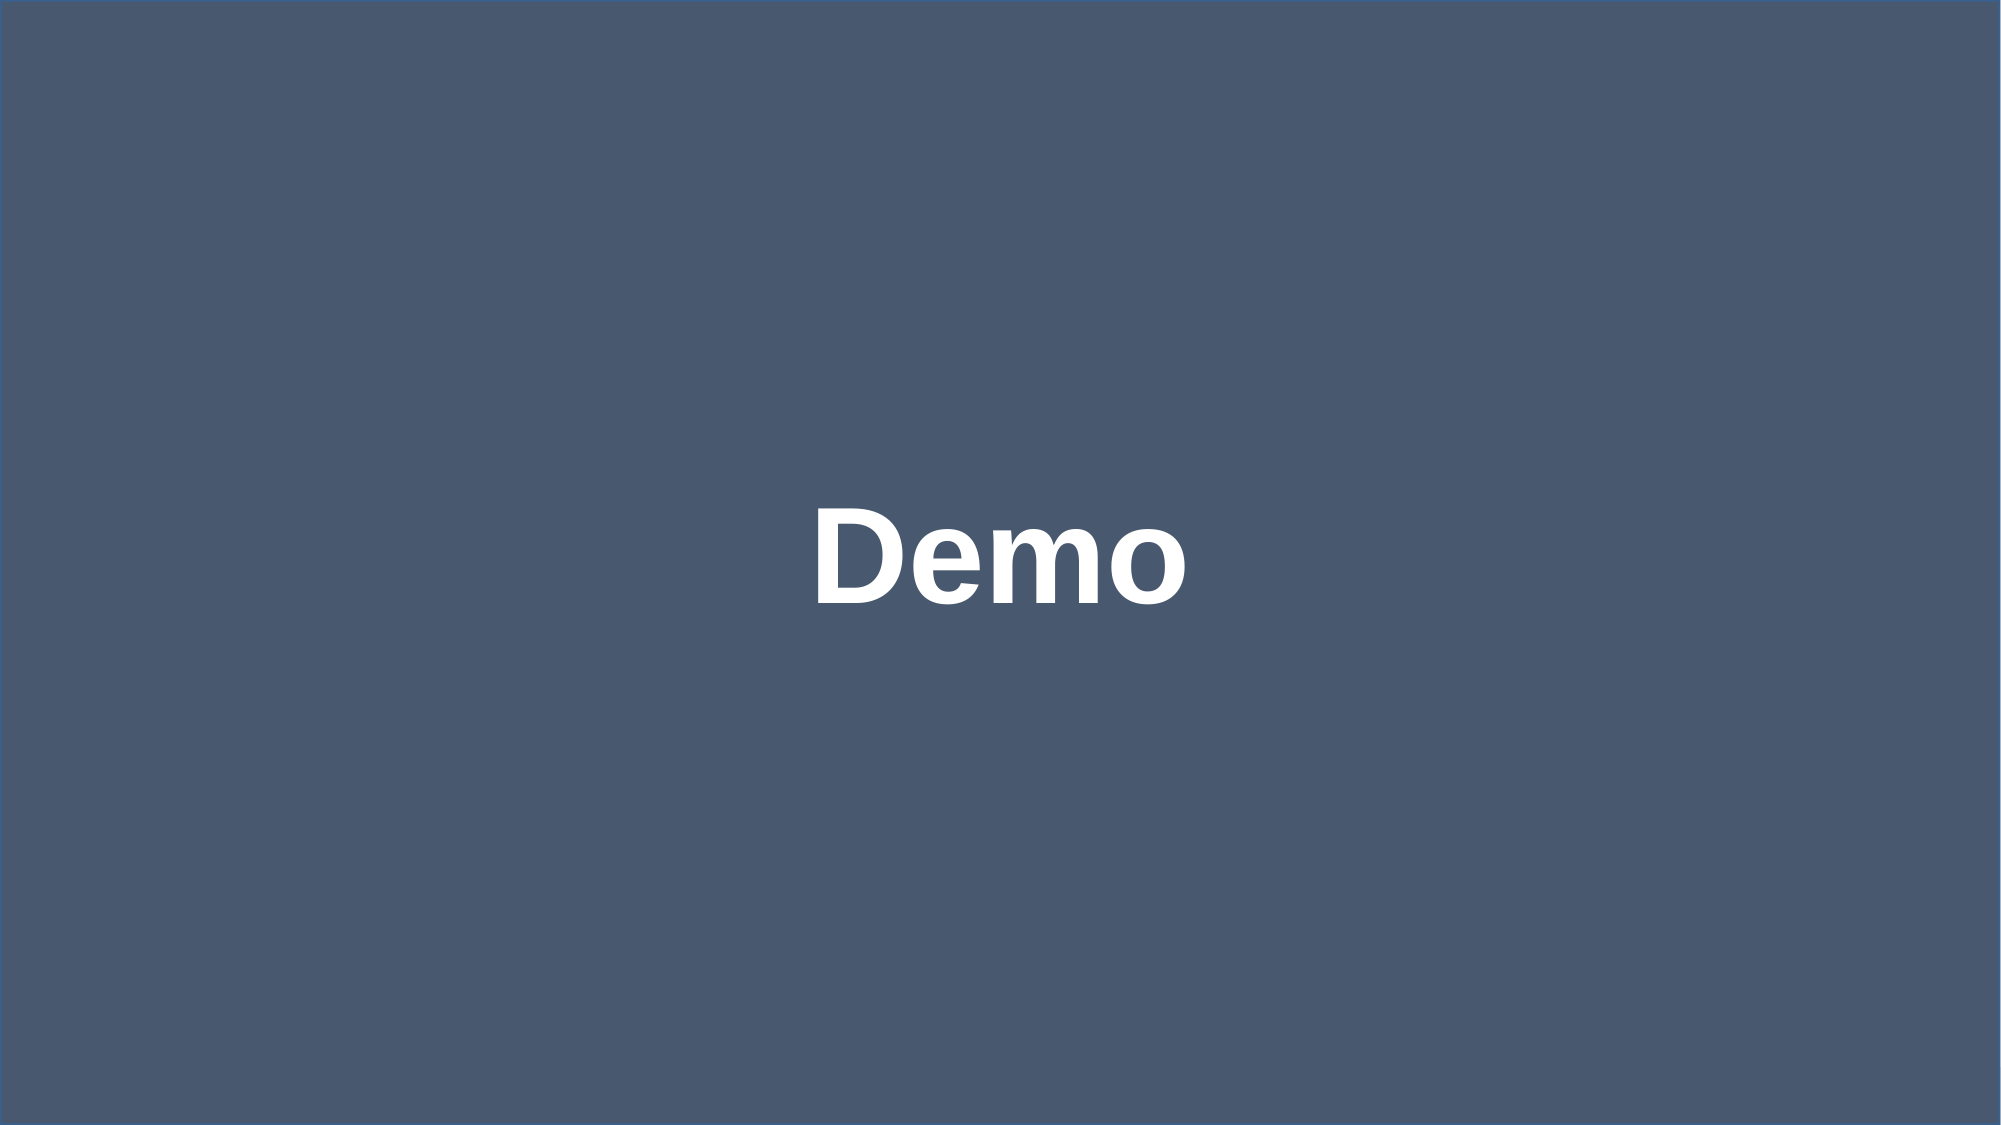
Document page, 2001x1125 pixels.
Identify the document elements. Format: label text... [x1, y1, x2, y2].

text_box Demo [0, 407, 2001, 564]
text_box [0, 564, 2001, 714]
